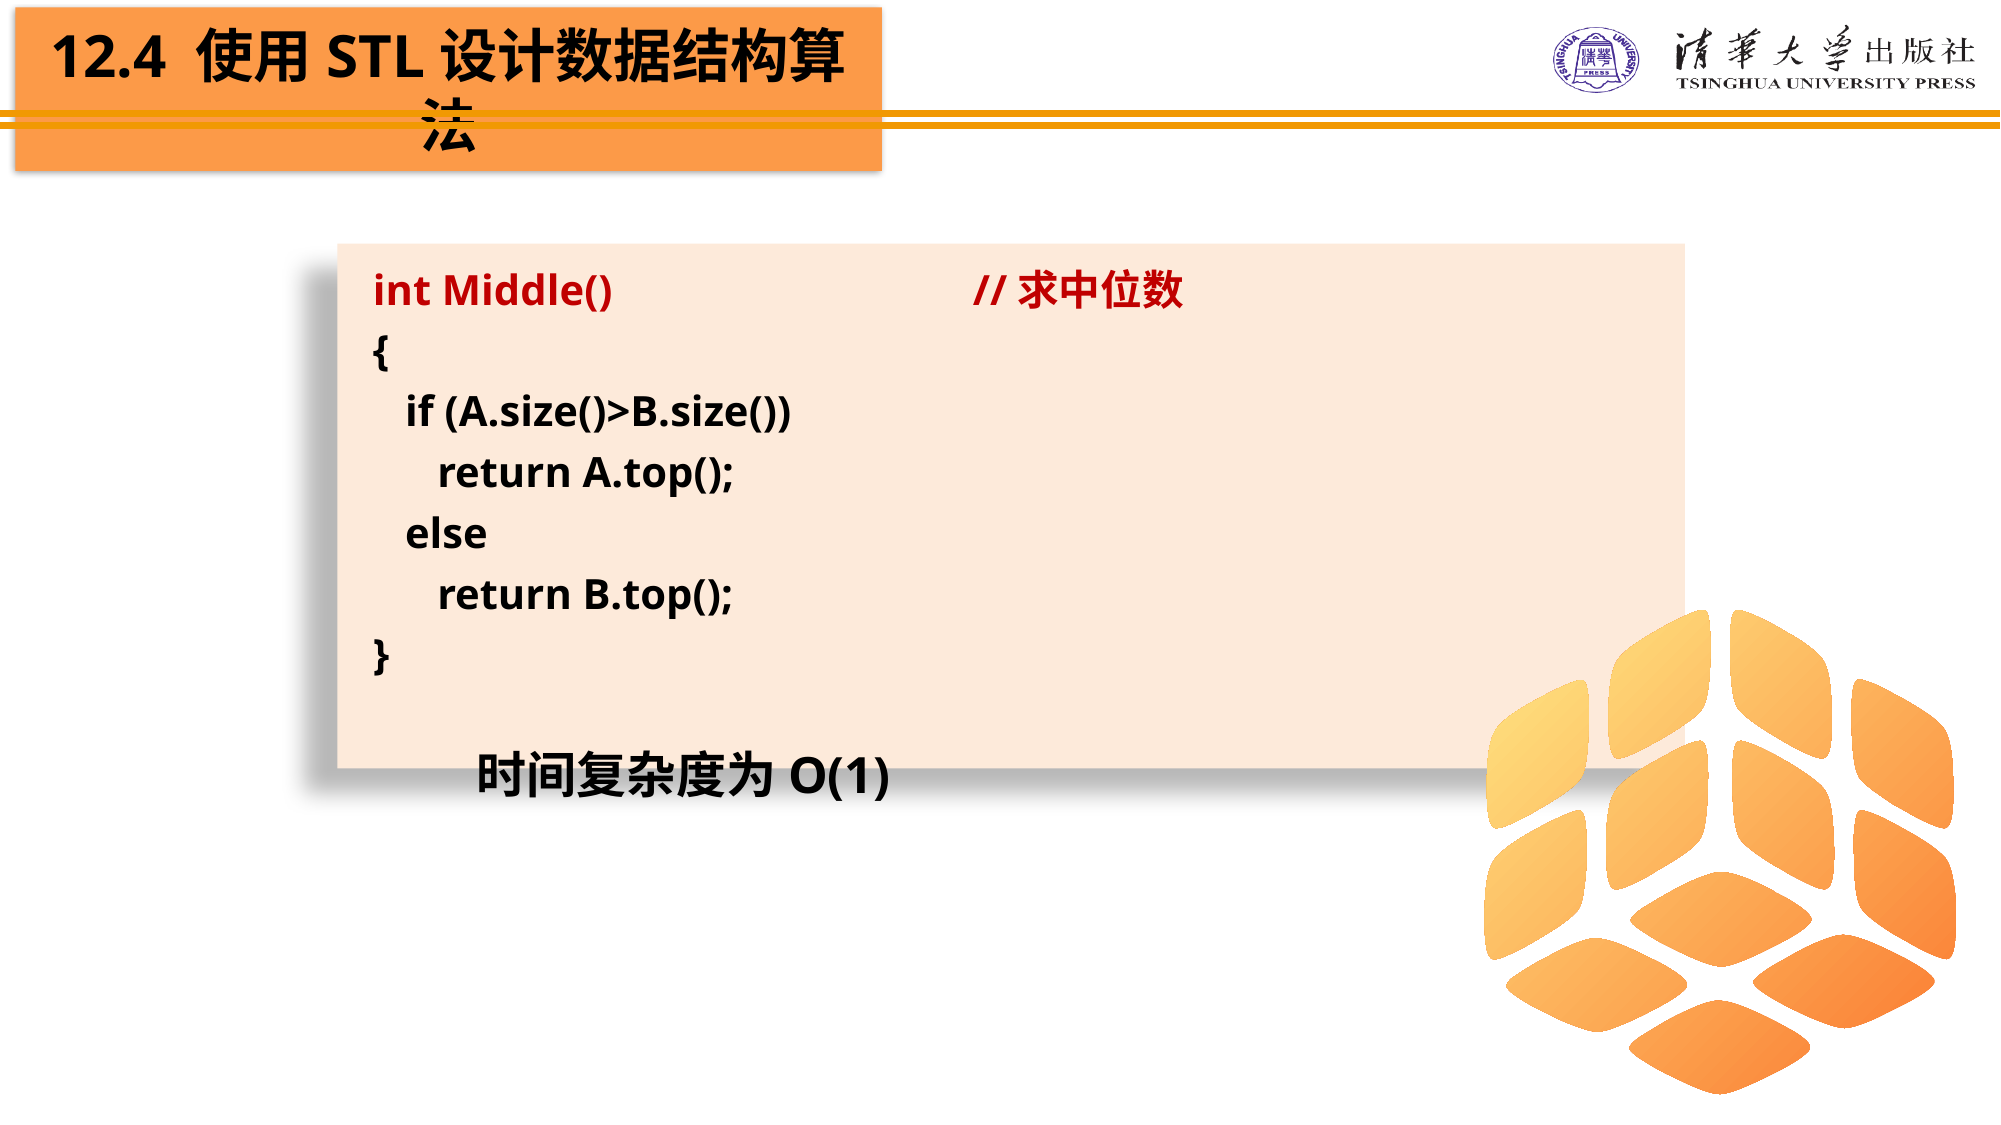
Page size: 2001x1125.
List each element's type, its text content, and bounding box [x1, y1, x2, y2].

text_box [1627, 998, 1812, 1097]
text_box int Middle() //求中位数 { if (A.size()>B.size()) return A.top(); else return B.top(); } [337, 243, 1686, 769]
text_box [1628, 870, 1814, 969]
text_box [1751, 932, 1937, 1031]
text_box [1606, 607, 1713, 761]
picture [1504, 0, 2001, 144]
text_box [1484, 677, 1592, 831]
text_box [1604, 738, 1711, 892]
text_box [1727, 607, 1834, 761]
text_box [1849, 677, 1956, 831]
text_box [1482, 808, 1589, 962]
text_box 时间复杂度为O(1) [372, 747, 994, 811]
text_box [1730, 738, 1837, 892]
text_box [1504, 936, 1689, 1034]
text_box [1851, 808, 1958, 962]
